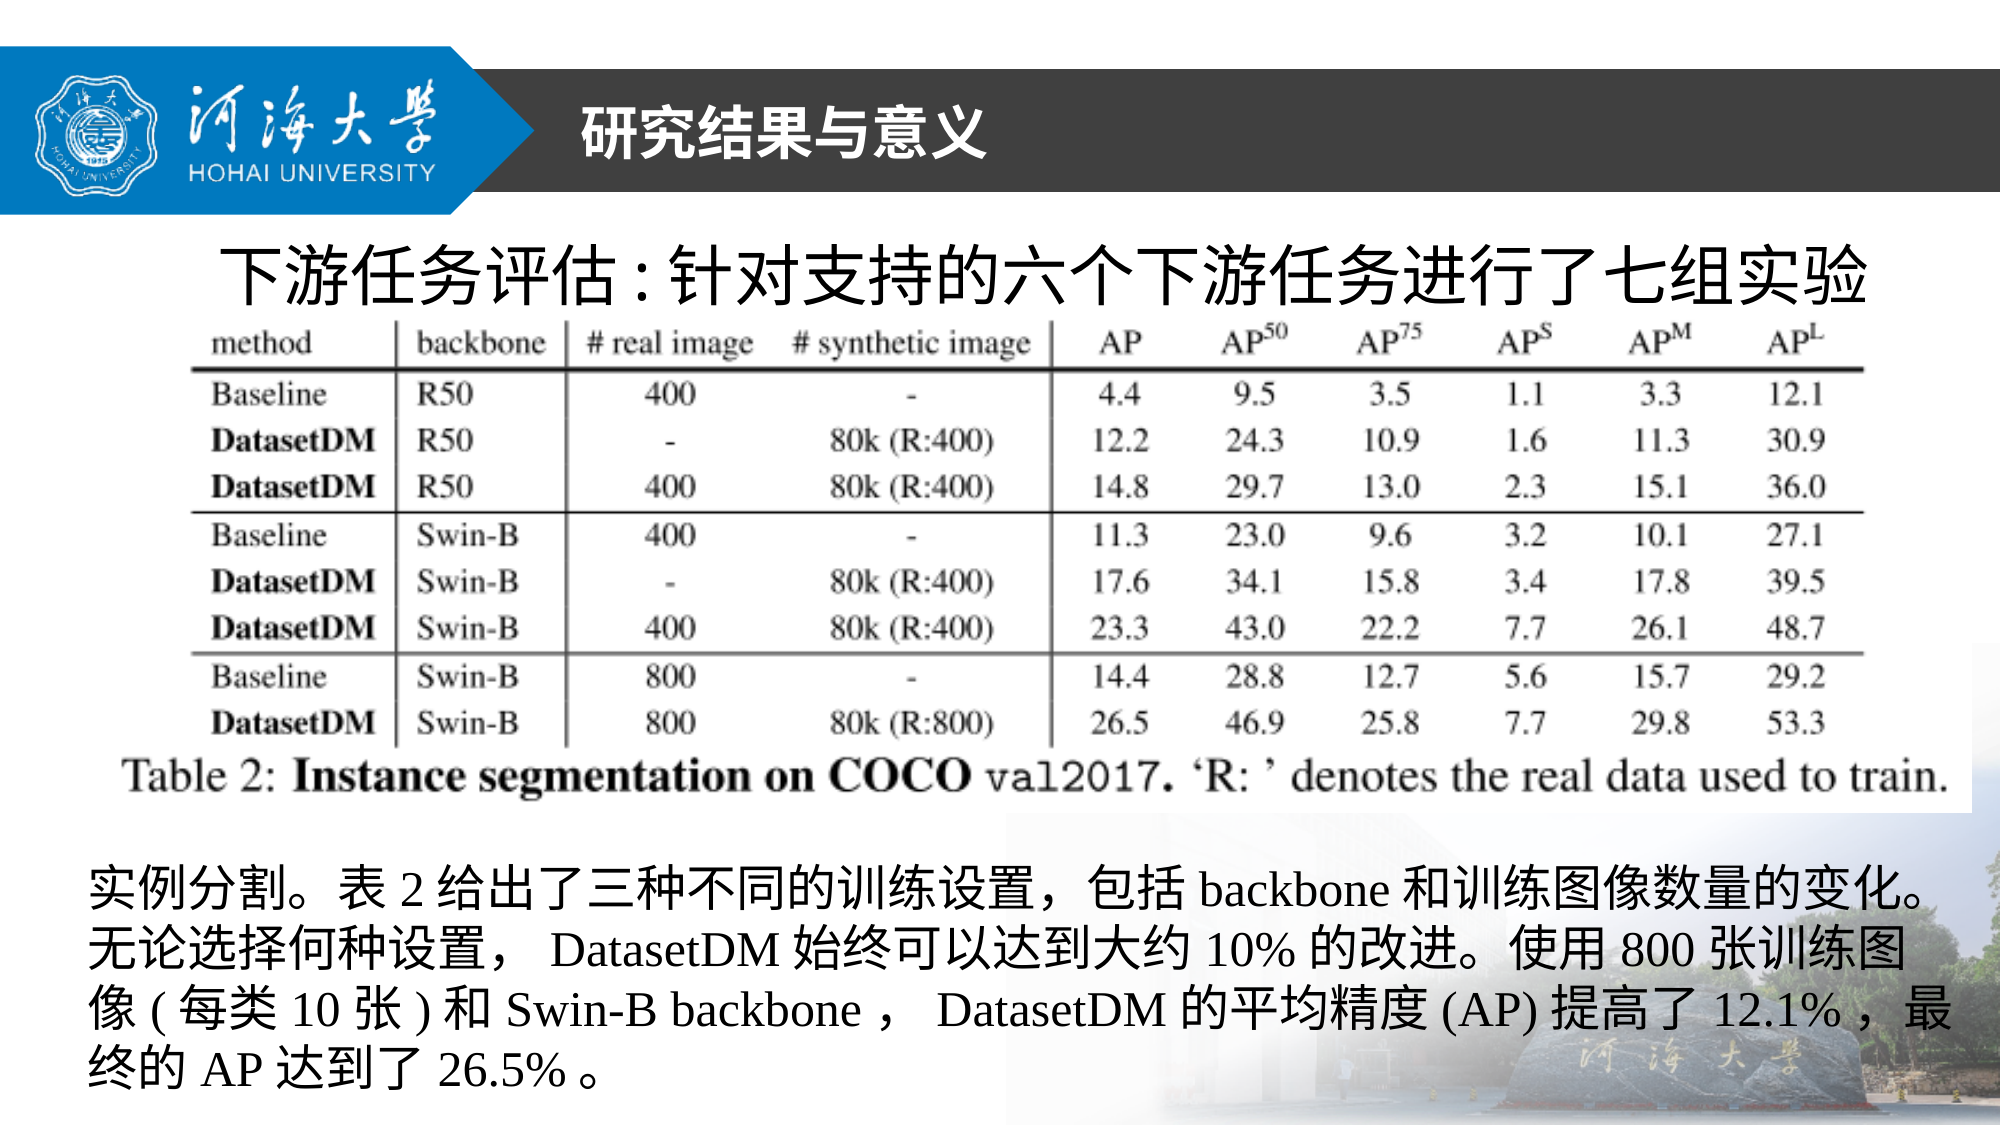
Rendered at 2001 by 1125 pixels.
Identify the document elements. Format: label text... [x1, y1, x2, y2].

text_box 下游任务评估:针对支持的六个下游任务进行了七组实验 [202, 226, 2000, 322]
list 研究结果与意义 [565, 91, 1656, 181]
picture [65, 312, 2000, 1125]
text_box 实例分割。表2给出了三种不同的训练设置，包括backbone和训练图像数量的变化。无论选择何种设置，DatasetDM始终可以达到大约10%的改进。使用800张训练图像(每类10张)和Swin-B backbone，DatasetDM的平均精度(AP)提高了12.1%，最终的AP达到了26.5%。 [73, 849, 1972, 1105]
